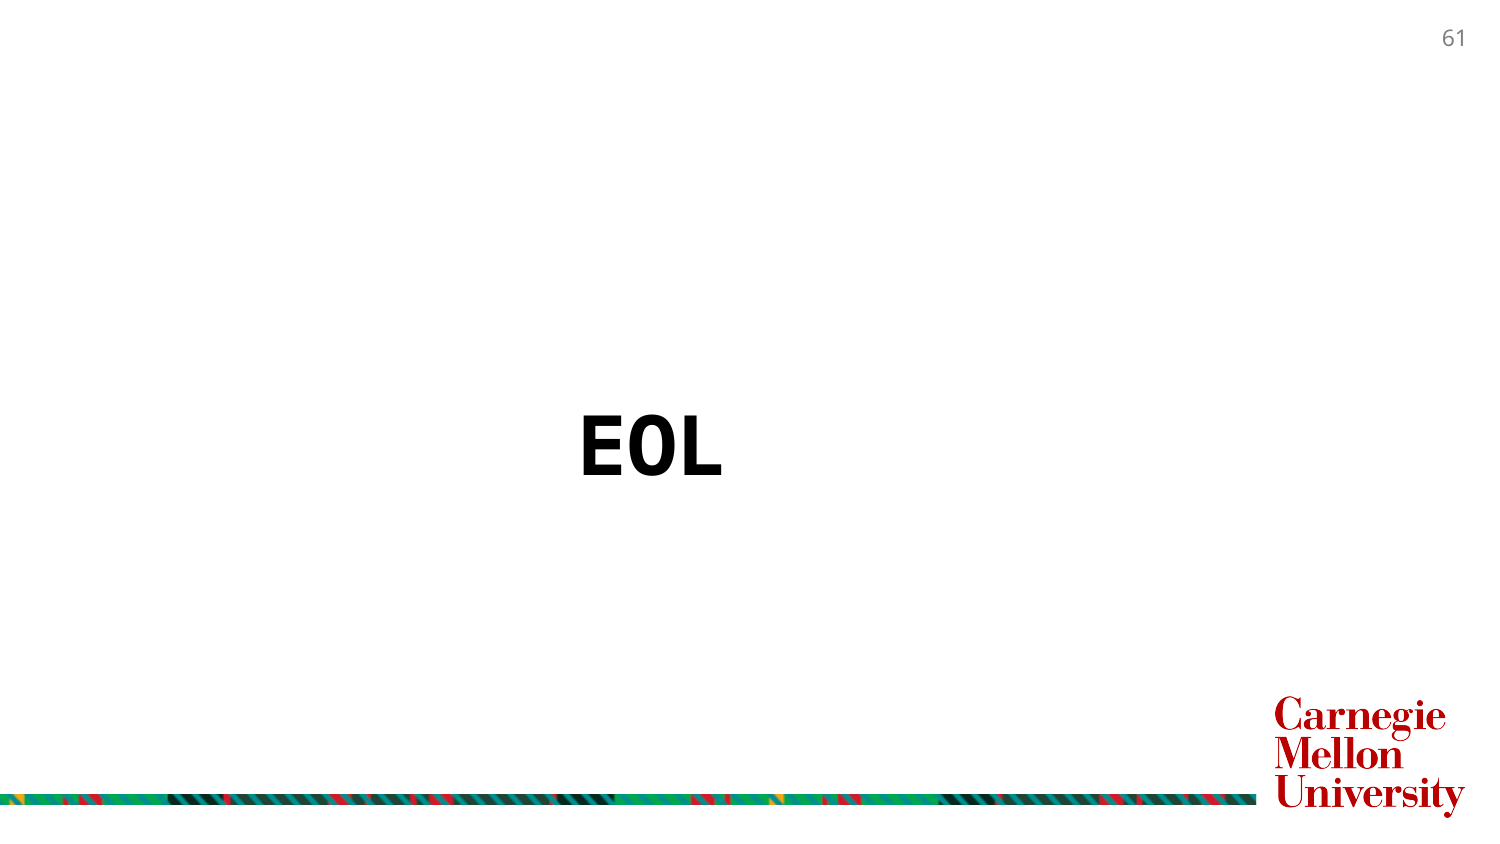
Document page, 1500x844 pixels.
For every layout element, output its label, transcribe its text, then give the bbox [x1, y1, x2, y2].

picture [1275, 696, 1465, 818]
title EOL [562, 384, 1125, 485]
picture [0, 794, 1257, 805]
